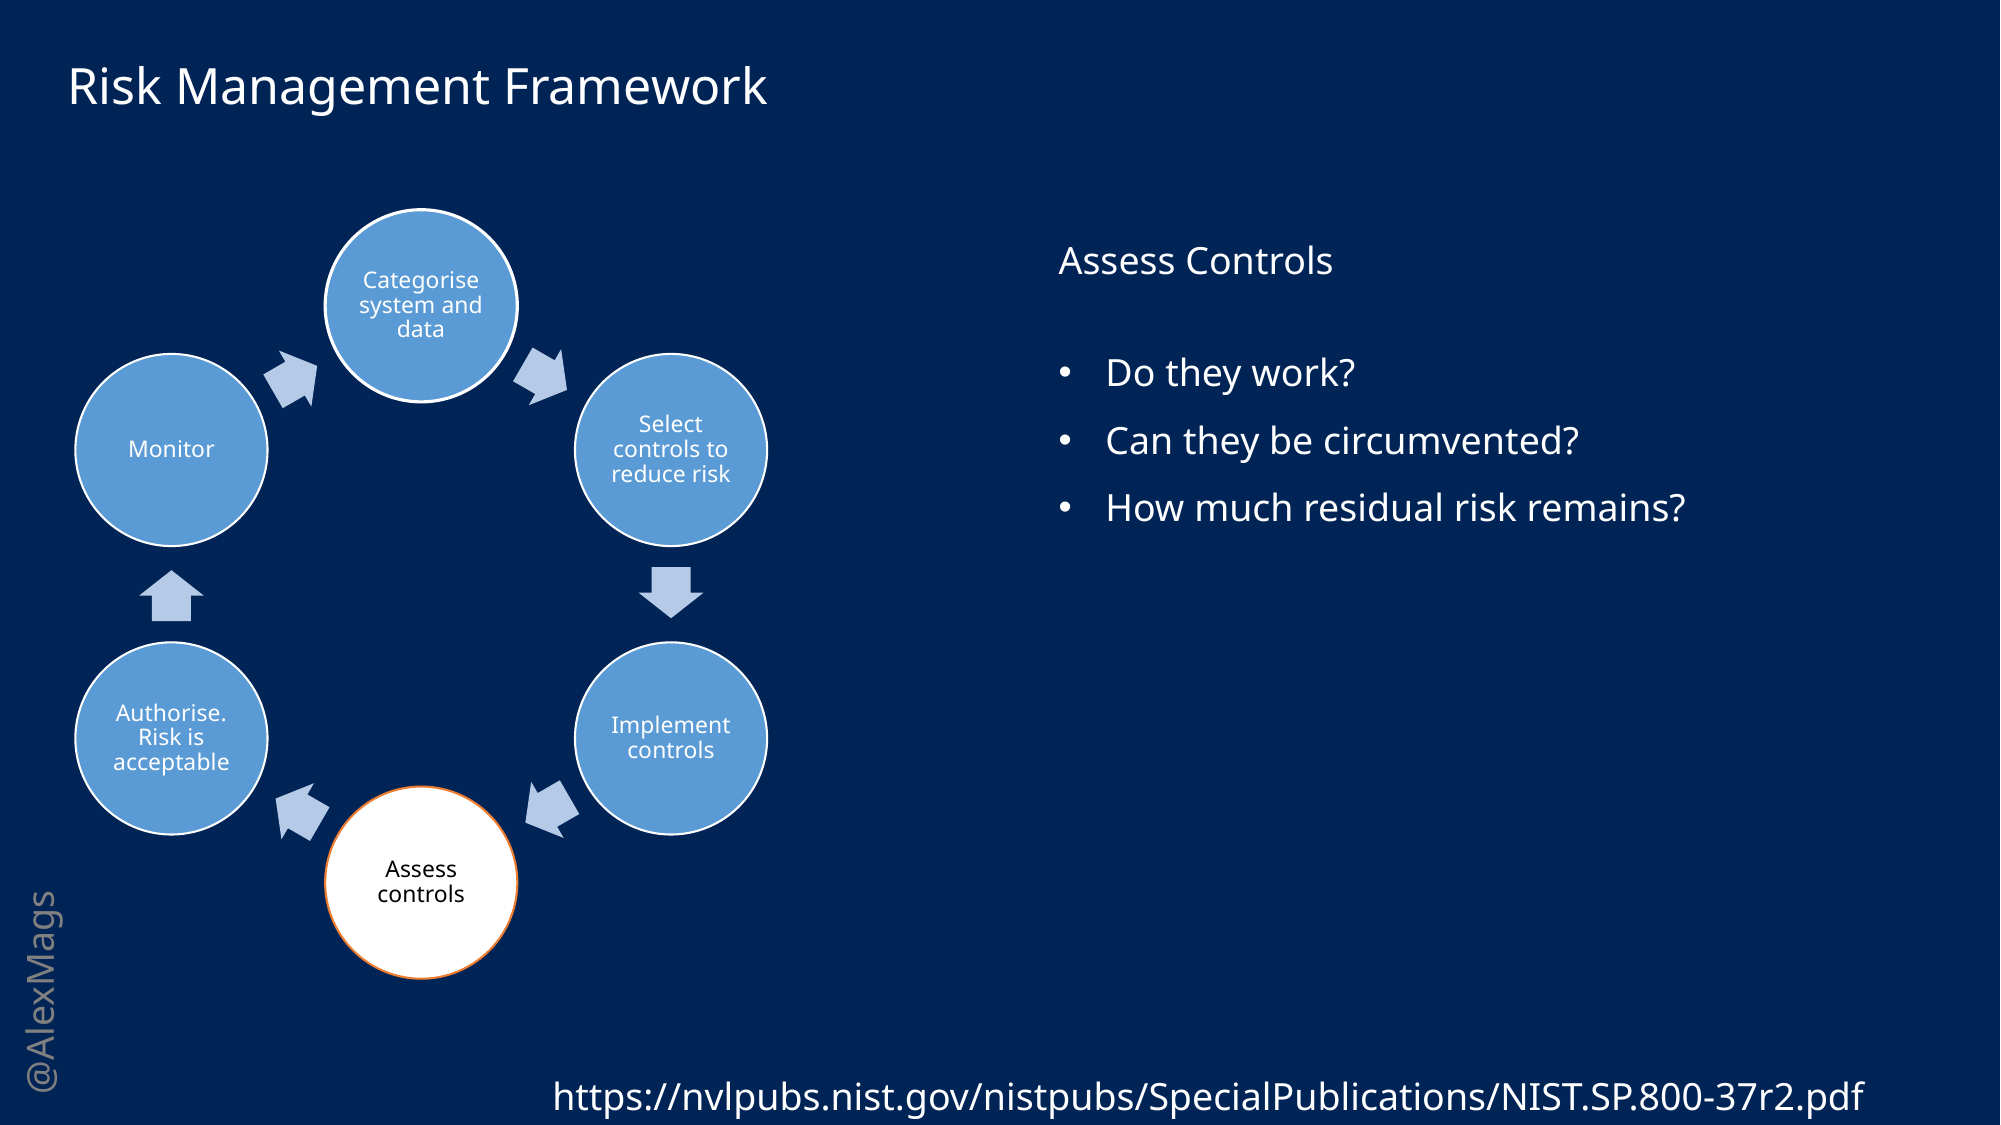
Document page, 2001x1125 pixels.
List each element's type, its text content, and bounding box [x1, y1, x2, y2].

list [0, 209, 1000, 979]
text_box Risk Management Framework [52, 47, 784, 123]
text_box https://nvlpubs.nist.gov/nistpubs/SpecialPublications/NIST.SP.800-37r2.pdf [537, 1065, 2000, 1125]
text_box Assess Controls Do they work? Can they be circumvented? How much residual risk remains? [1043, 229, 1948, 537]
